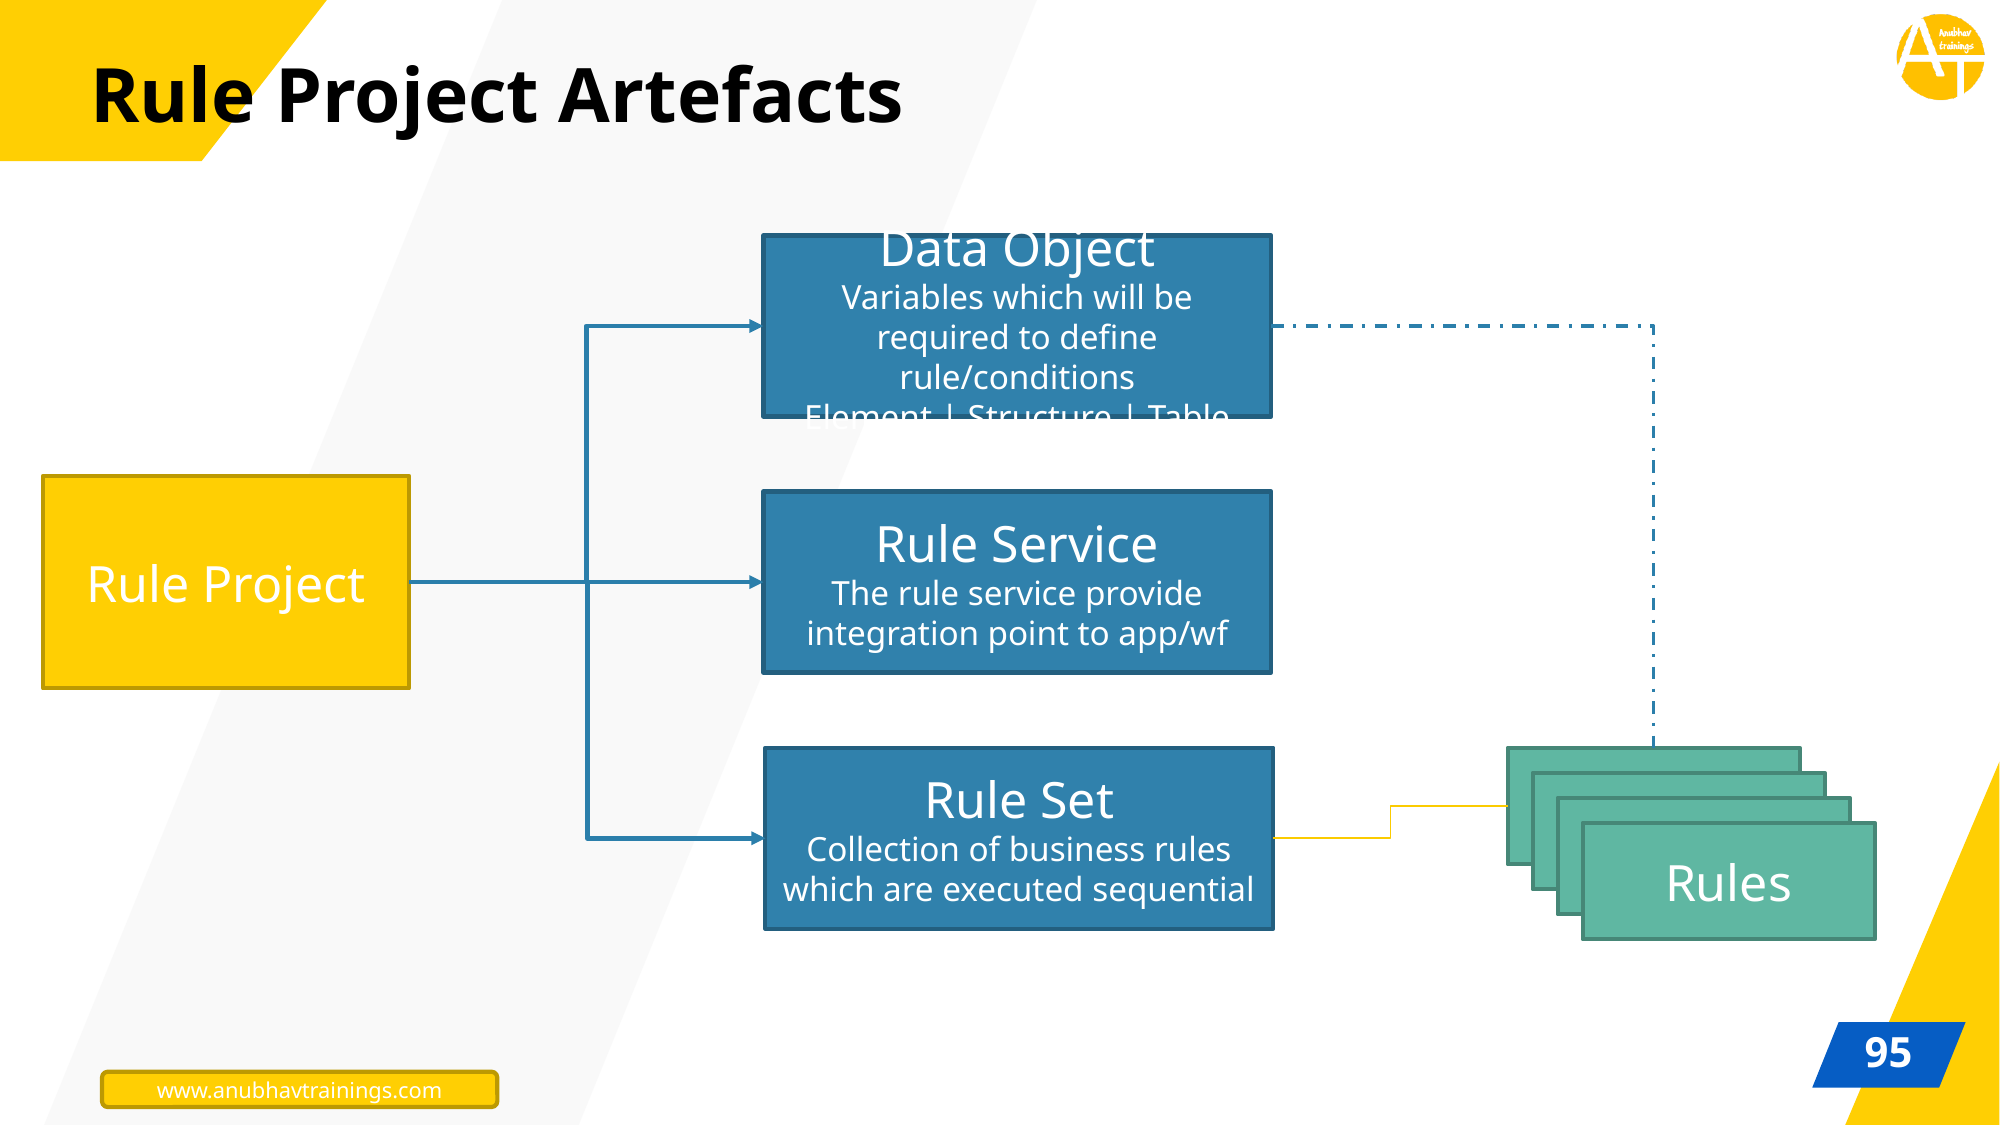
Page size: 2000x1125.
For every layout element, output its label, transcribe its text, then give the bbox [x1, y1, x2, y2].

text_box Rules [1506, 746, 1802, 866]
text_box Rule Service The rule service provide integration point to app/wf [768, 489, 1266, 675]
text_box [408, 581, 766, 839]
slide_number 95 [1847, 1024, 1931, 1086]
text_box Data Object Variables which will be required to define rule/conditions Element | Structure | Table [761, 233, 1273, 419]
title Rule Project Artefacts [90, 31, 1792, 148]
text_box Rules [1531, 771, 1827, 891]
text_box [0, 0, 329, 164]
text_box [1273, 805, 1508, 839]
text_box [1271, 325, 1654, 748]
picture [1888, 8, 1989, 108]
text_box Rule Set Collection of business rules which are executed sequential [763, 746, 1275, 931]
text_box Rules [1556, 796, 1852, 916]
text_box Rules [1581, 821, 1877, 941]
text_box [408, 325, 764, 580]
text_box www.anubhavtrainings.com [99, 1069, 500, 1110]
text_box Rule Project [41, 474, 403, 690]
